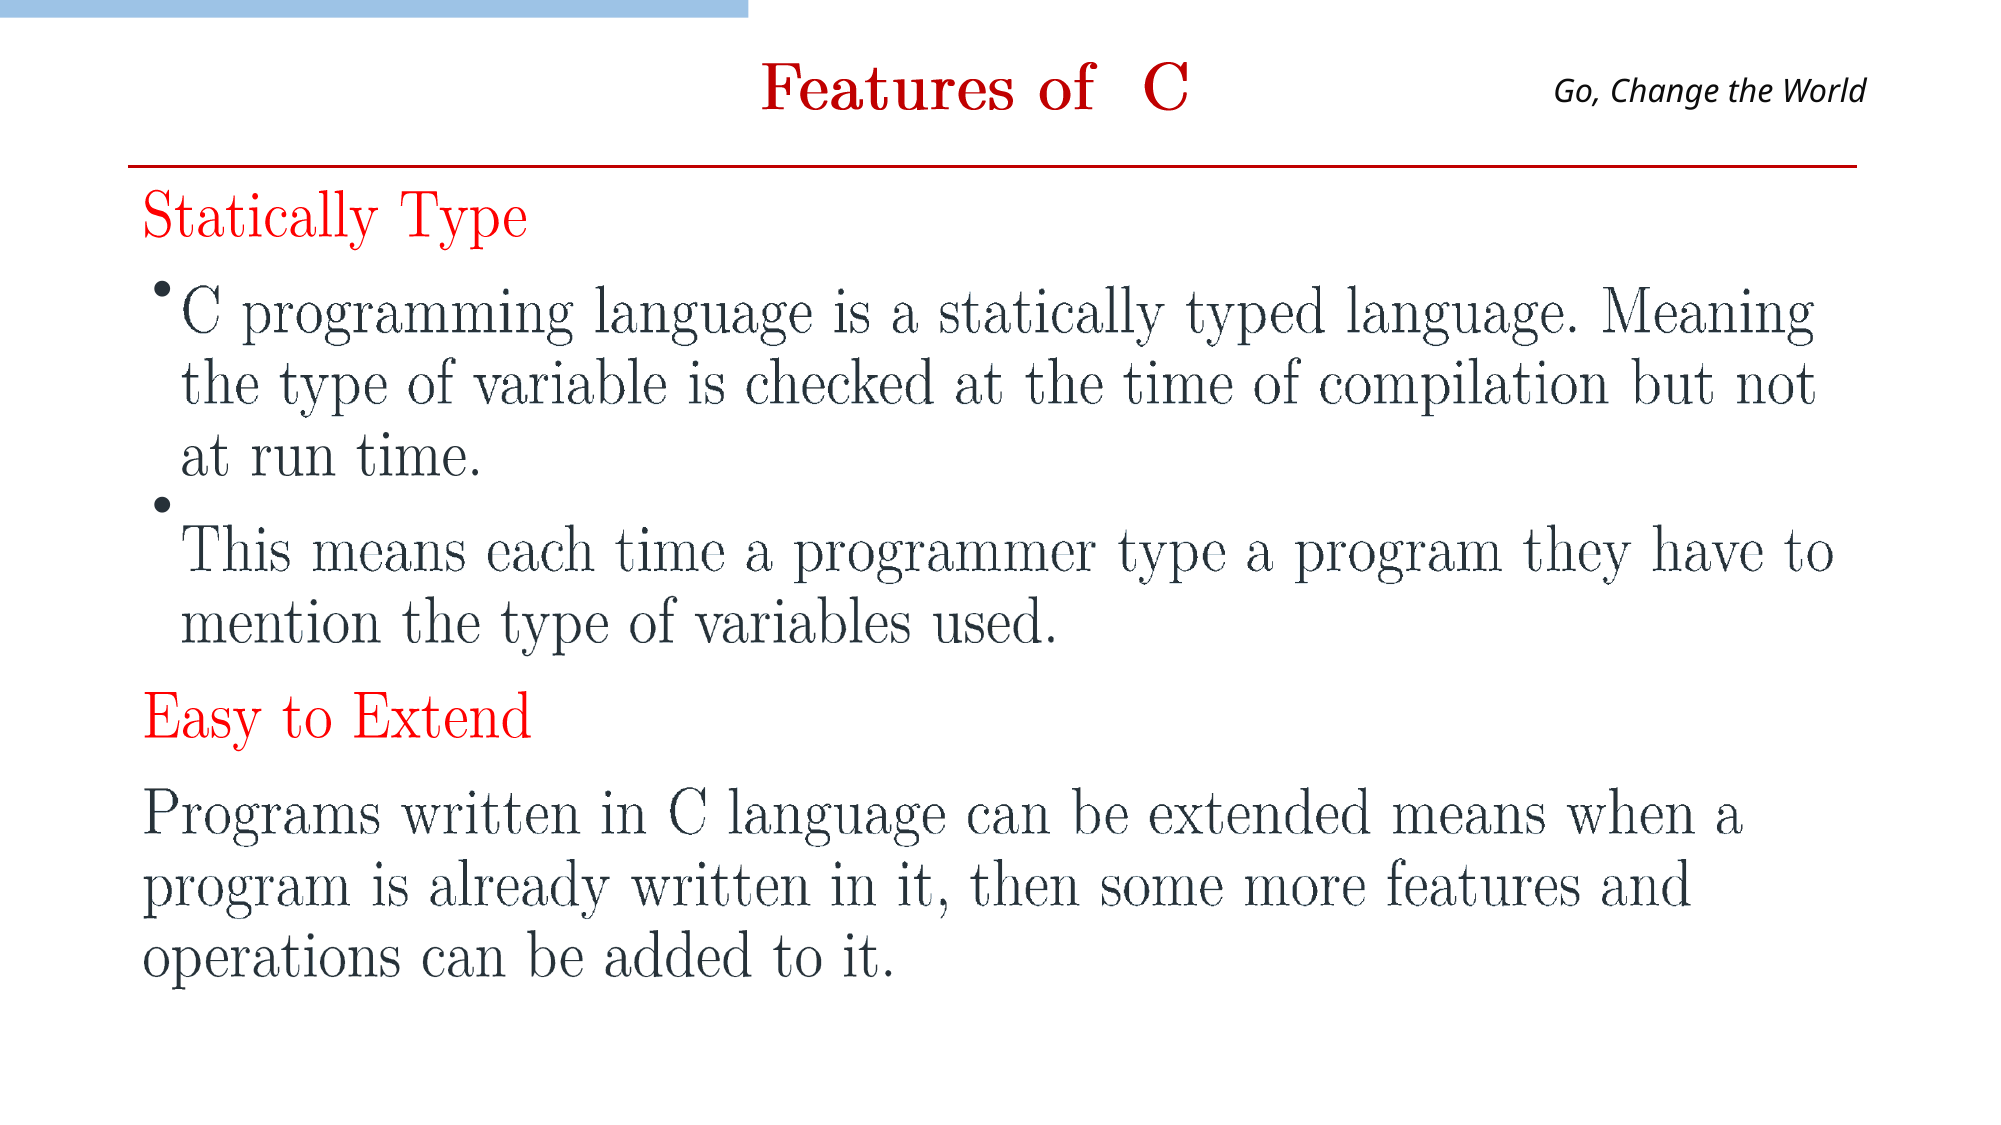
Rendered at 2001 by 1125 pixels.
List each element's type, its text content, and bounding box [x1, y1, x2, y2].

text_box [0, 0, 749, 18]
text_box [127, 161, 1877, 996]
picture [759, 32, 1221, 128]
text_box Go, Change the World [1551, 67, 1877, 110]
